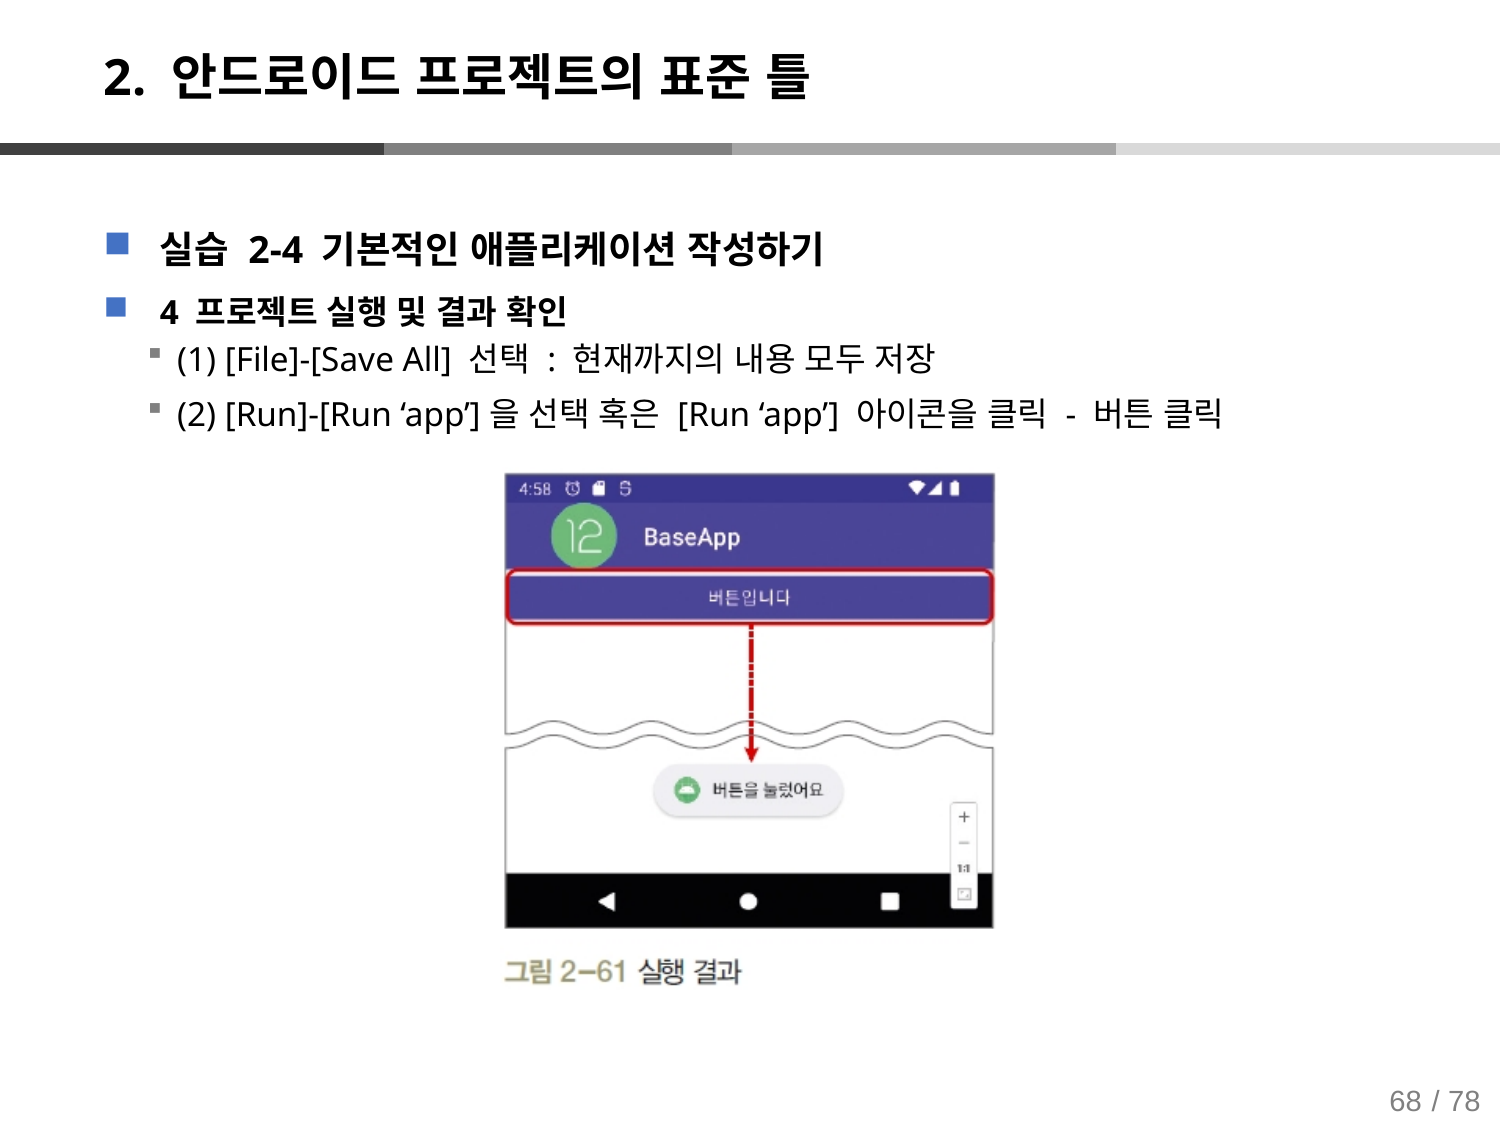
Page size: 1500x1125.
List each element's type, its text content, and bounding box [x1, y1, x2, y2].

list 실습 2-4 기본적인 애플리케이션 작성하기 4 프로젝트 실행 및 결과 확인 (1) [File]-[Save All] 선택 : 현재까지의 내용 모두 저장 (2) [Run]-[Run ‘app’]을 선택 혹은 [Run ‘app’] 아이콘을 클릭 - 버튼 클릭 [88, 196, 1432, 1083]
picture [500, 467, 1000, 990]
title 2. 안드로이드 프로젝트의 표준 틀 [88, 30, 1211, 121]
